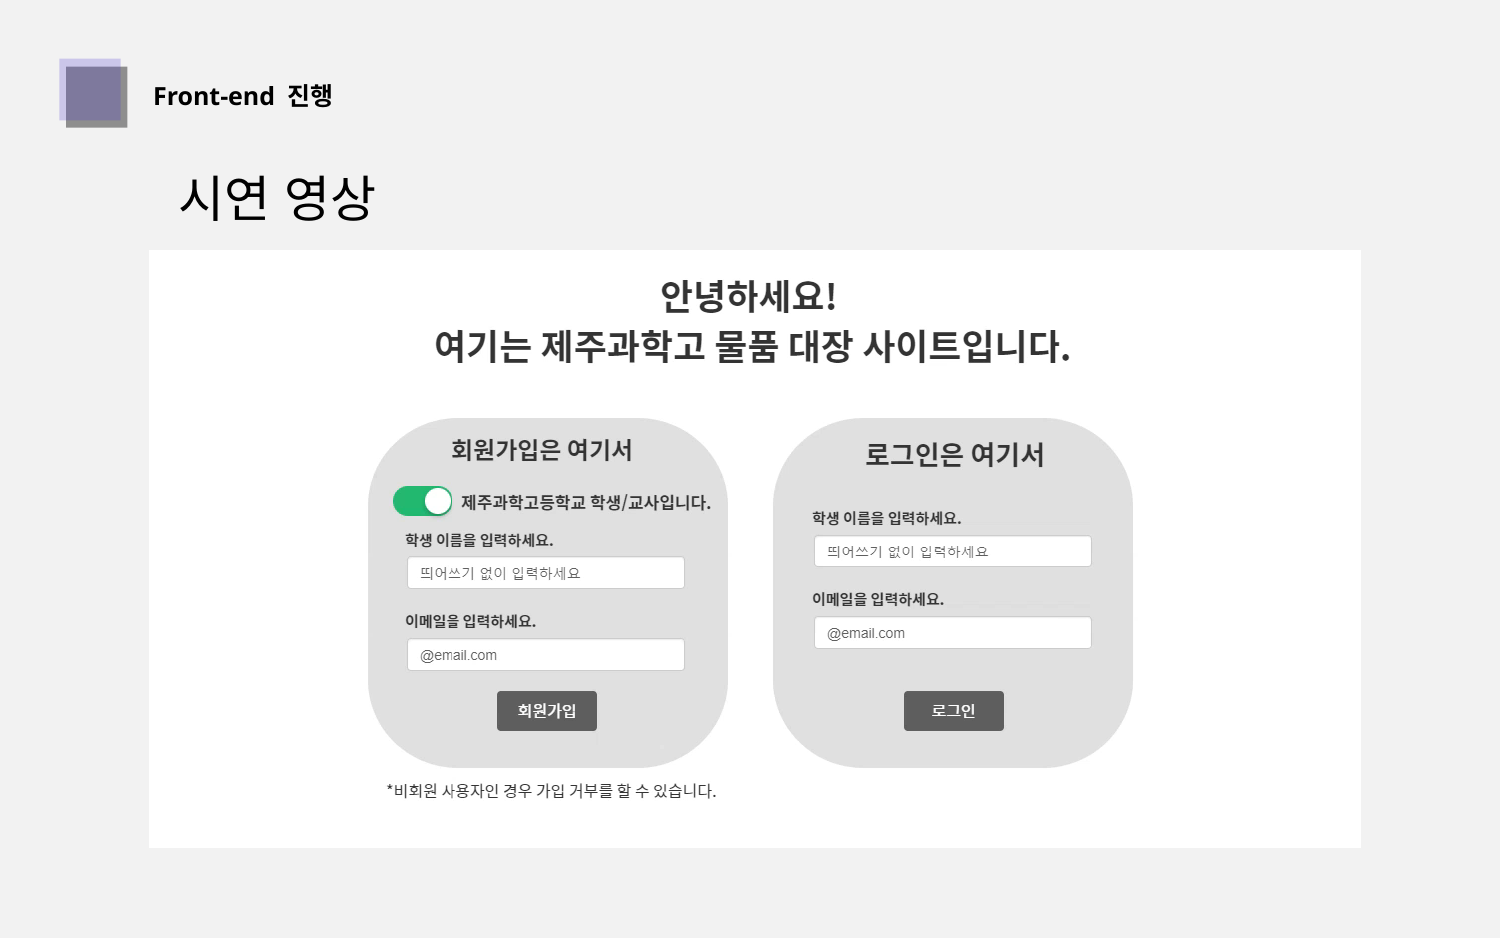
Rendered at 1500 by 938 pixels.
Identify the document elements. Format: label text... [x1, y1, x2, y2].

text_box 시연 영상 [120, 159, 435, 235]
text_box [148, 249, 1362, 849]
text_box [65, 121, 128, 129]
text_box Front-end 진행 [138, 72, 592, 118]
text_box 02 [59, 68, 129, 121]
text_box [58, 57, 122, 121]
